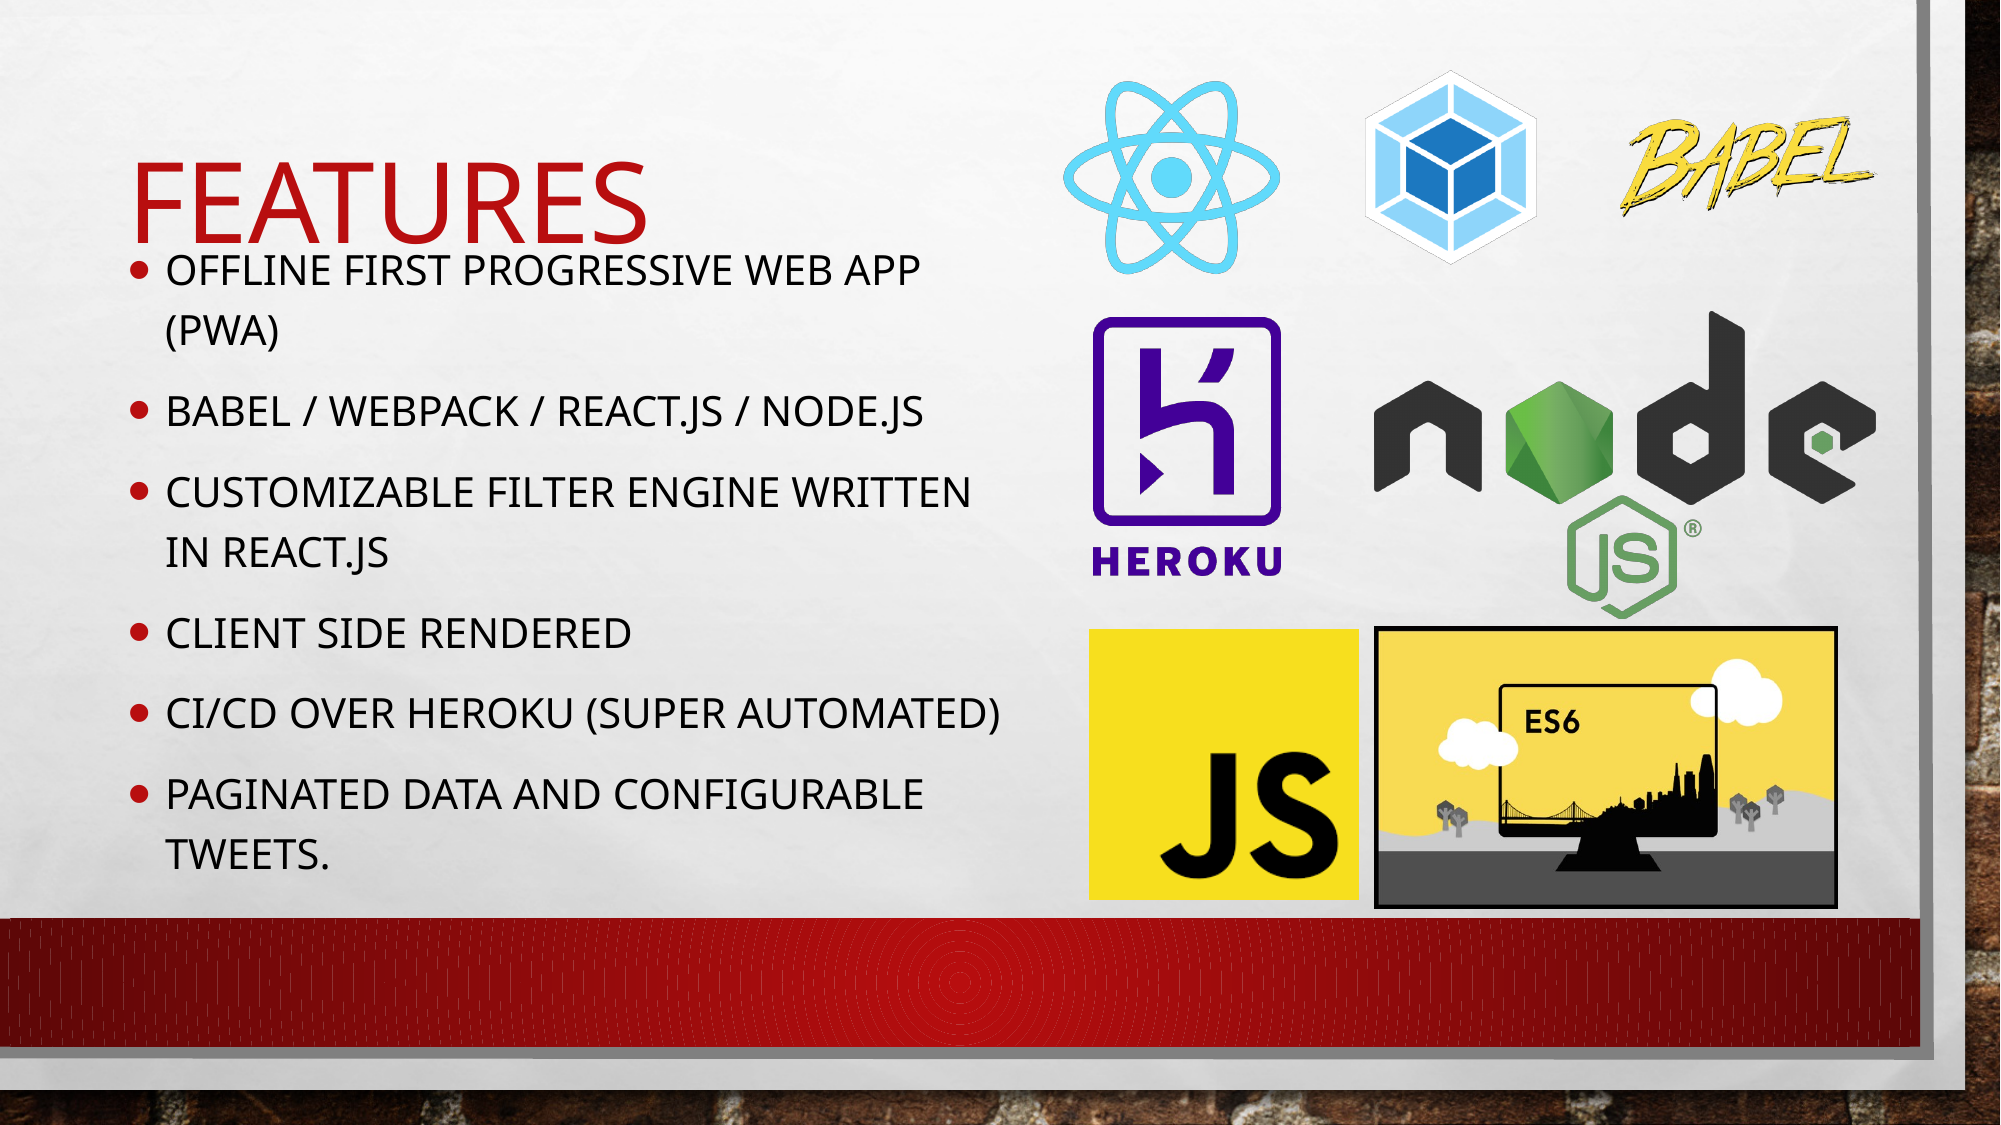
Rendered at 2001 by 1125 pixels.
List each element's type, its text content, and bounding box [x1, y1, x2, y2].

title Features [112, 112, 1033, 266]
list Offline first Progressive web app (PWA) Babel / webpack / react.js / node.js Customizable Filter engine written in react.js client side rendered CI/cD over Heroku (super automated) Paginated data and configurable tweets. [112, 266, 1041, 846]
picture [0, 0, 2000, 1125]
picture [999, 46, 1910, 909]
